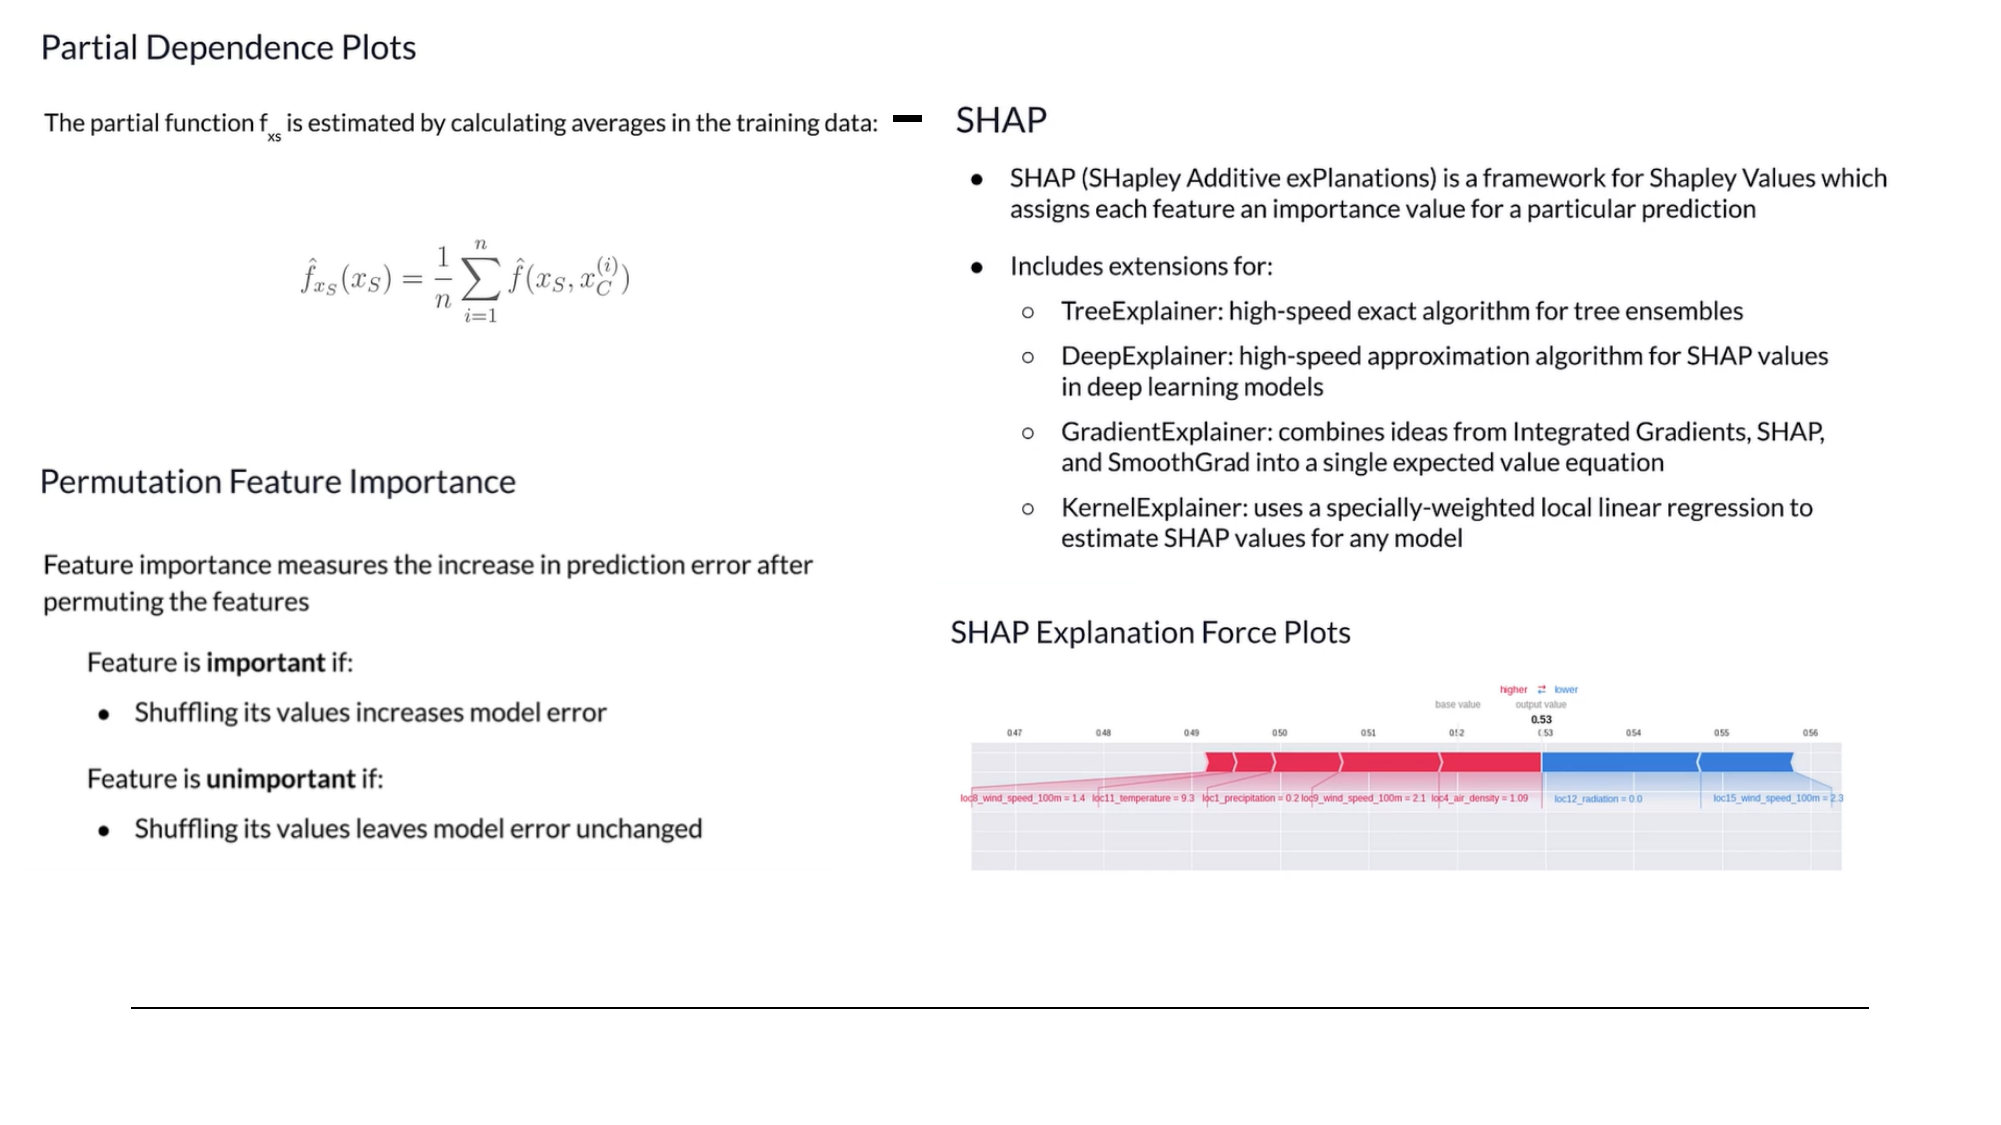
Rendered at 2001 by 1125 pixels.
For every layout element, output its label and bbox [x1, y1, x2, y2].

picture [922, 83, 1935, 584]
picture [938, 603, 1866, 884]
list [18, 457, 837, 871]
picture [38, 18, 893, 348]
